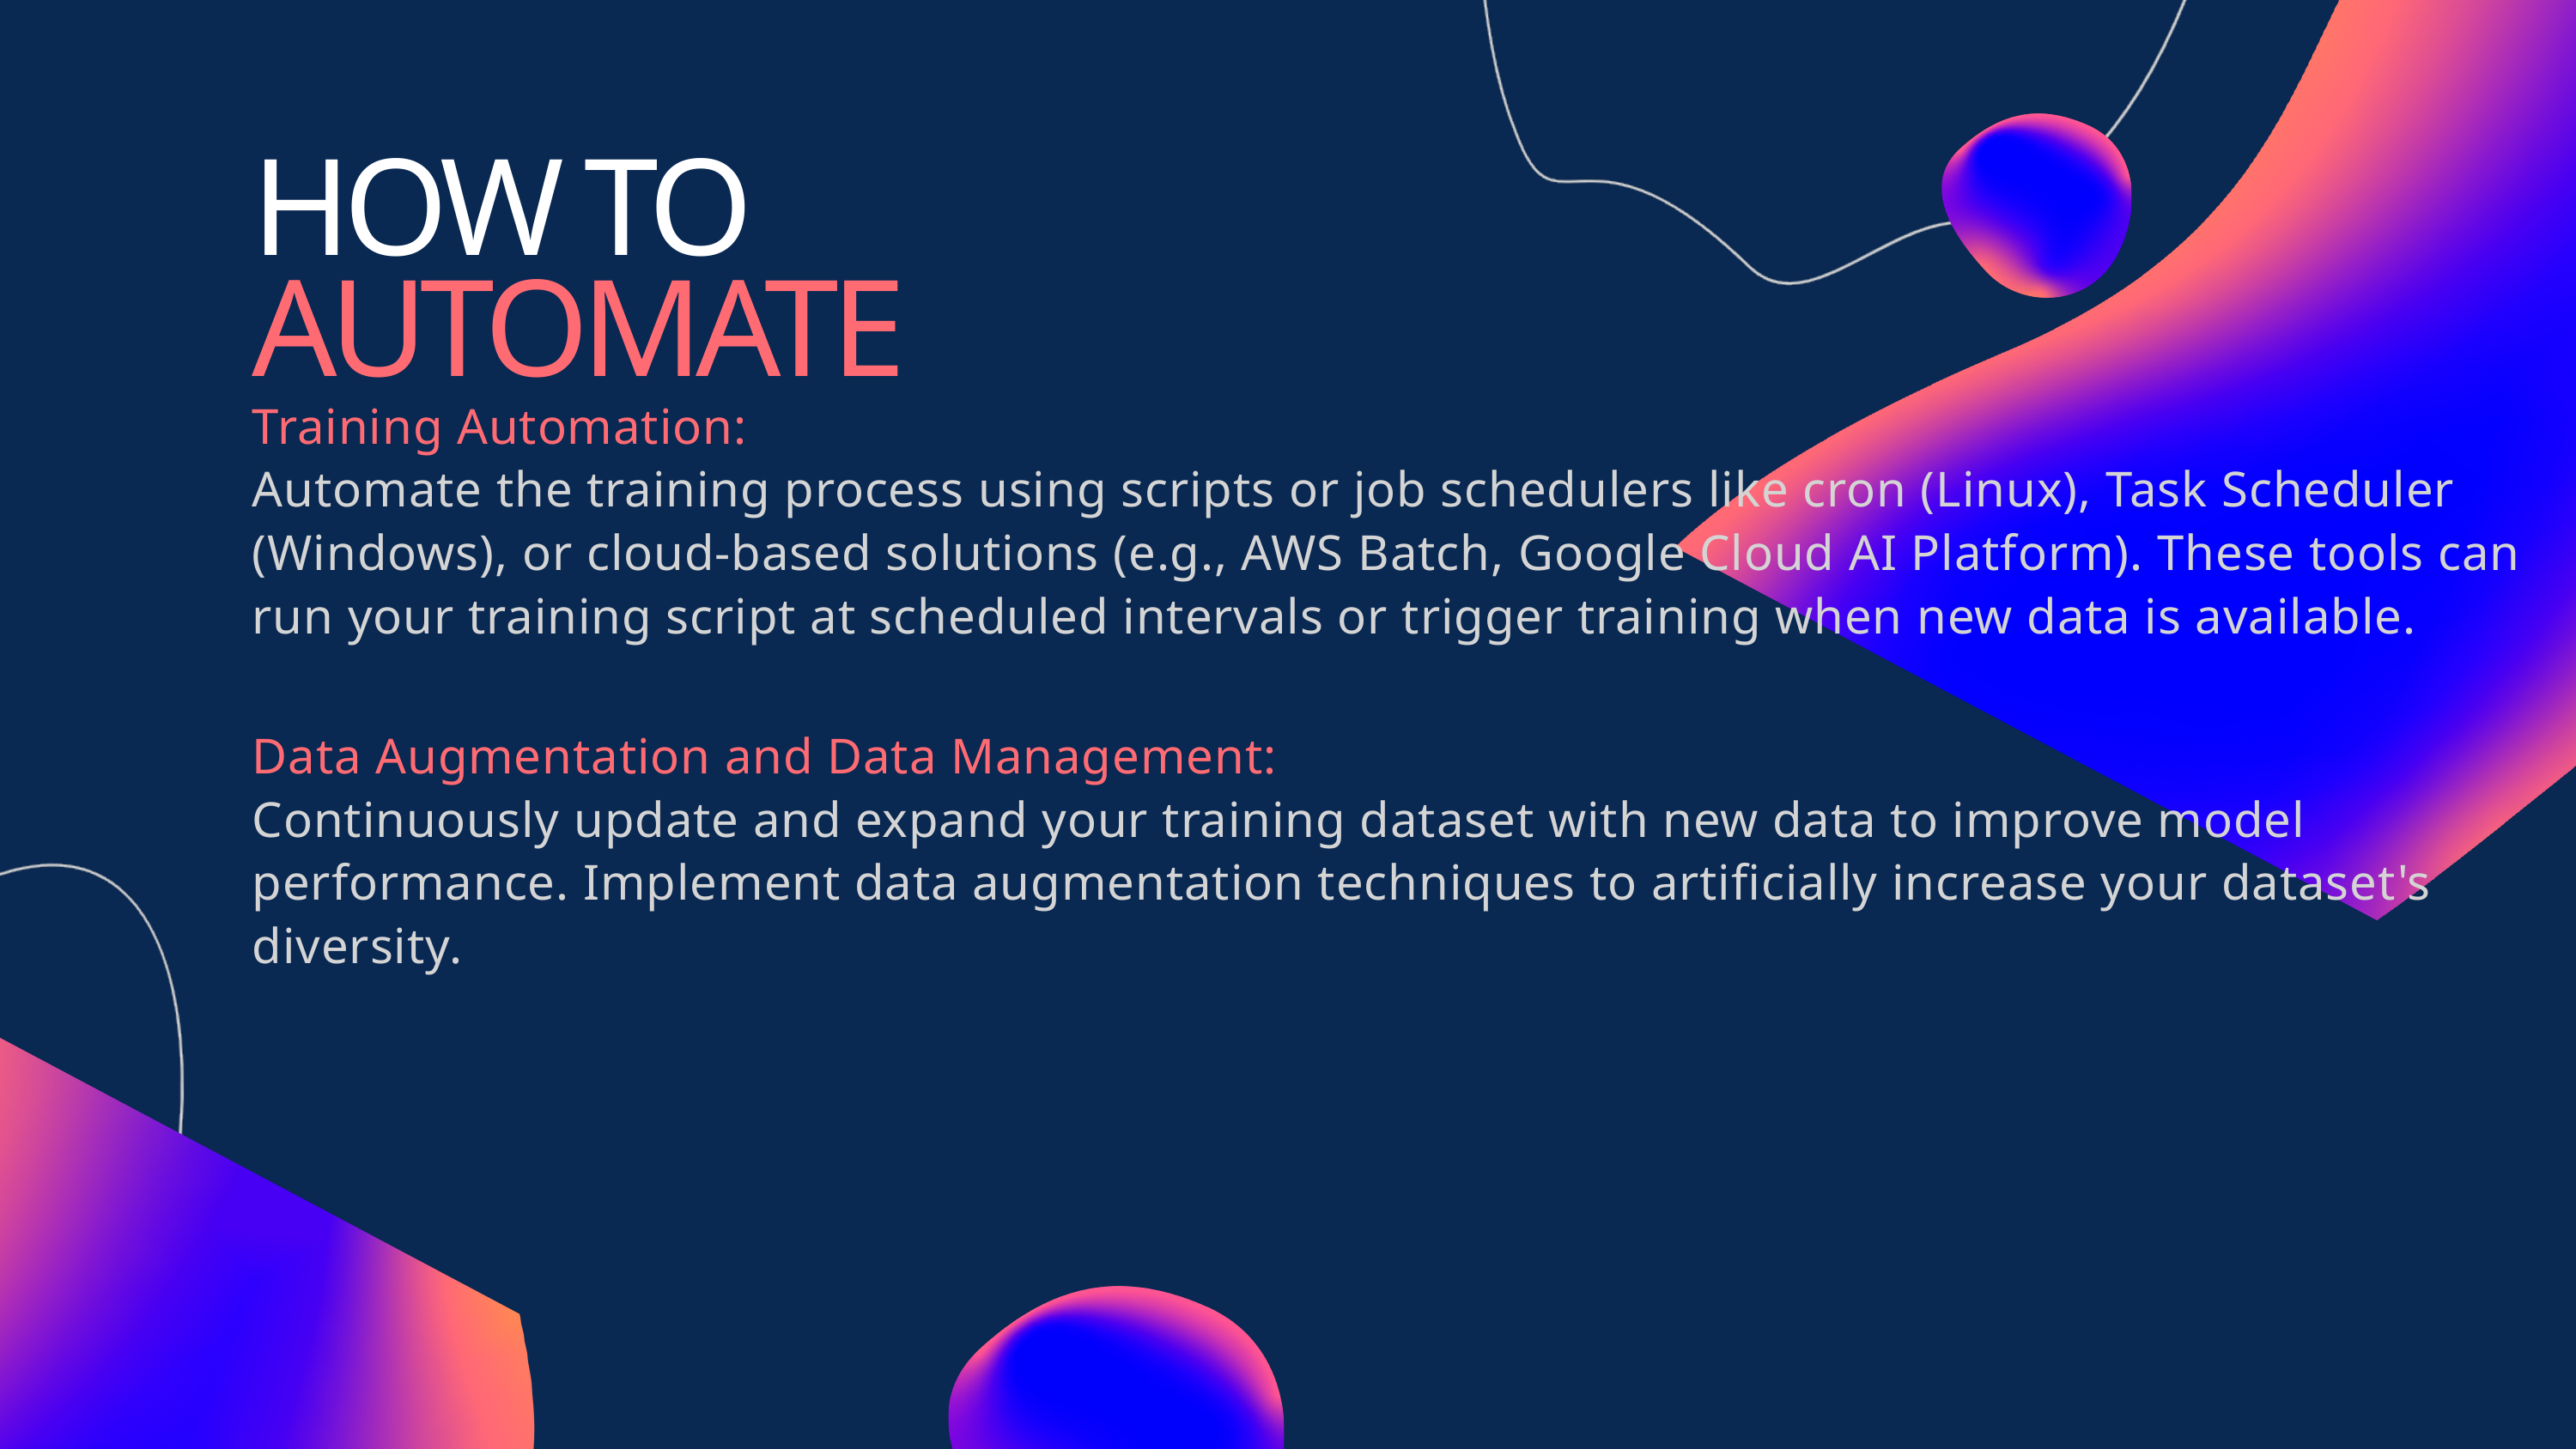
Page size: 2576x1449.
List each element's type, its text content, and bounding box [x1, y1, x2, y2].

text_box [1941, 113, 2132, 298]
text_box [1856, 644, 2576, 1027]
text_box [0, 815, 209, 1148]
text_box AUTOMATE [252, 215, 1505, 390]
text_box HOW TO [252, 94, 1180, 215]
text_box Training Automation: Automate the training process using scripts or job schedulers like cron (Linux), Task Scheduler (Windows), or cloud-based solutions (e.g., AWS Batch, Google Cloud AI Platform). These tools can run your training script at scheduled intervals or trigger training when new data is available. [252, 390, 2576, 644]
text_box Data Augmentation and Data Management: Continuously update and expand your training dataset with new data to improve model performance. Implement data augmentation techniques to artificially increase your dataset's diversity. [252, 719, 2470, 973]
text_box [1642, 0, 2576, 390]
text_box [0, 1037, 605, 1449]
text_box [948, 1286, 1285, 1449]
text_box [1467, 0, 1849, 298]
